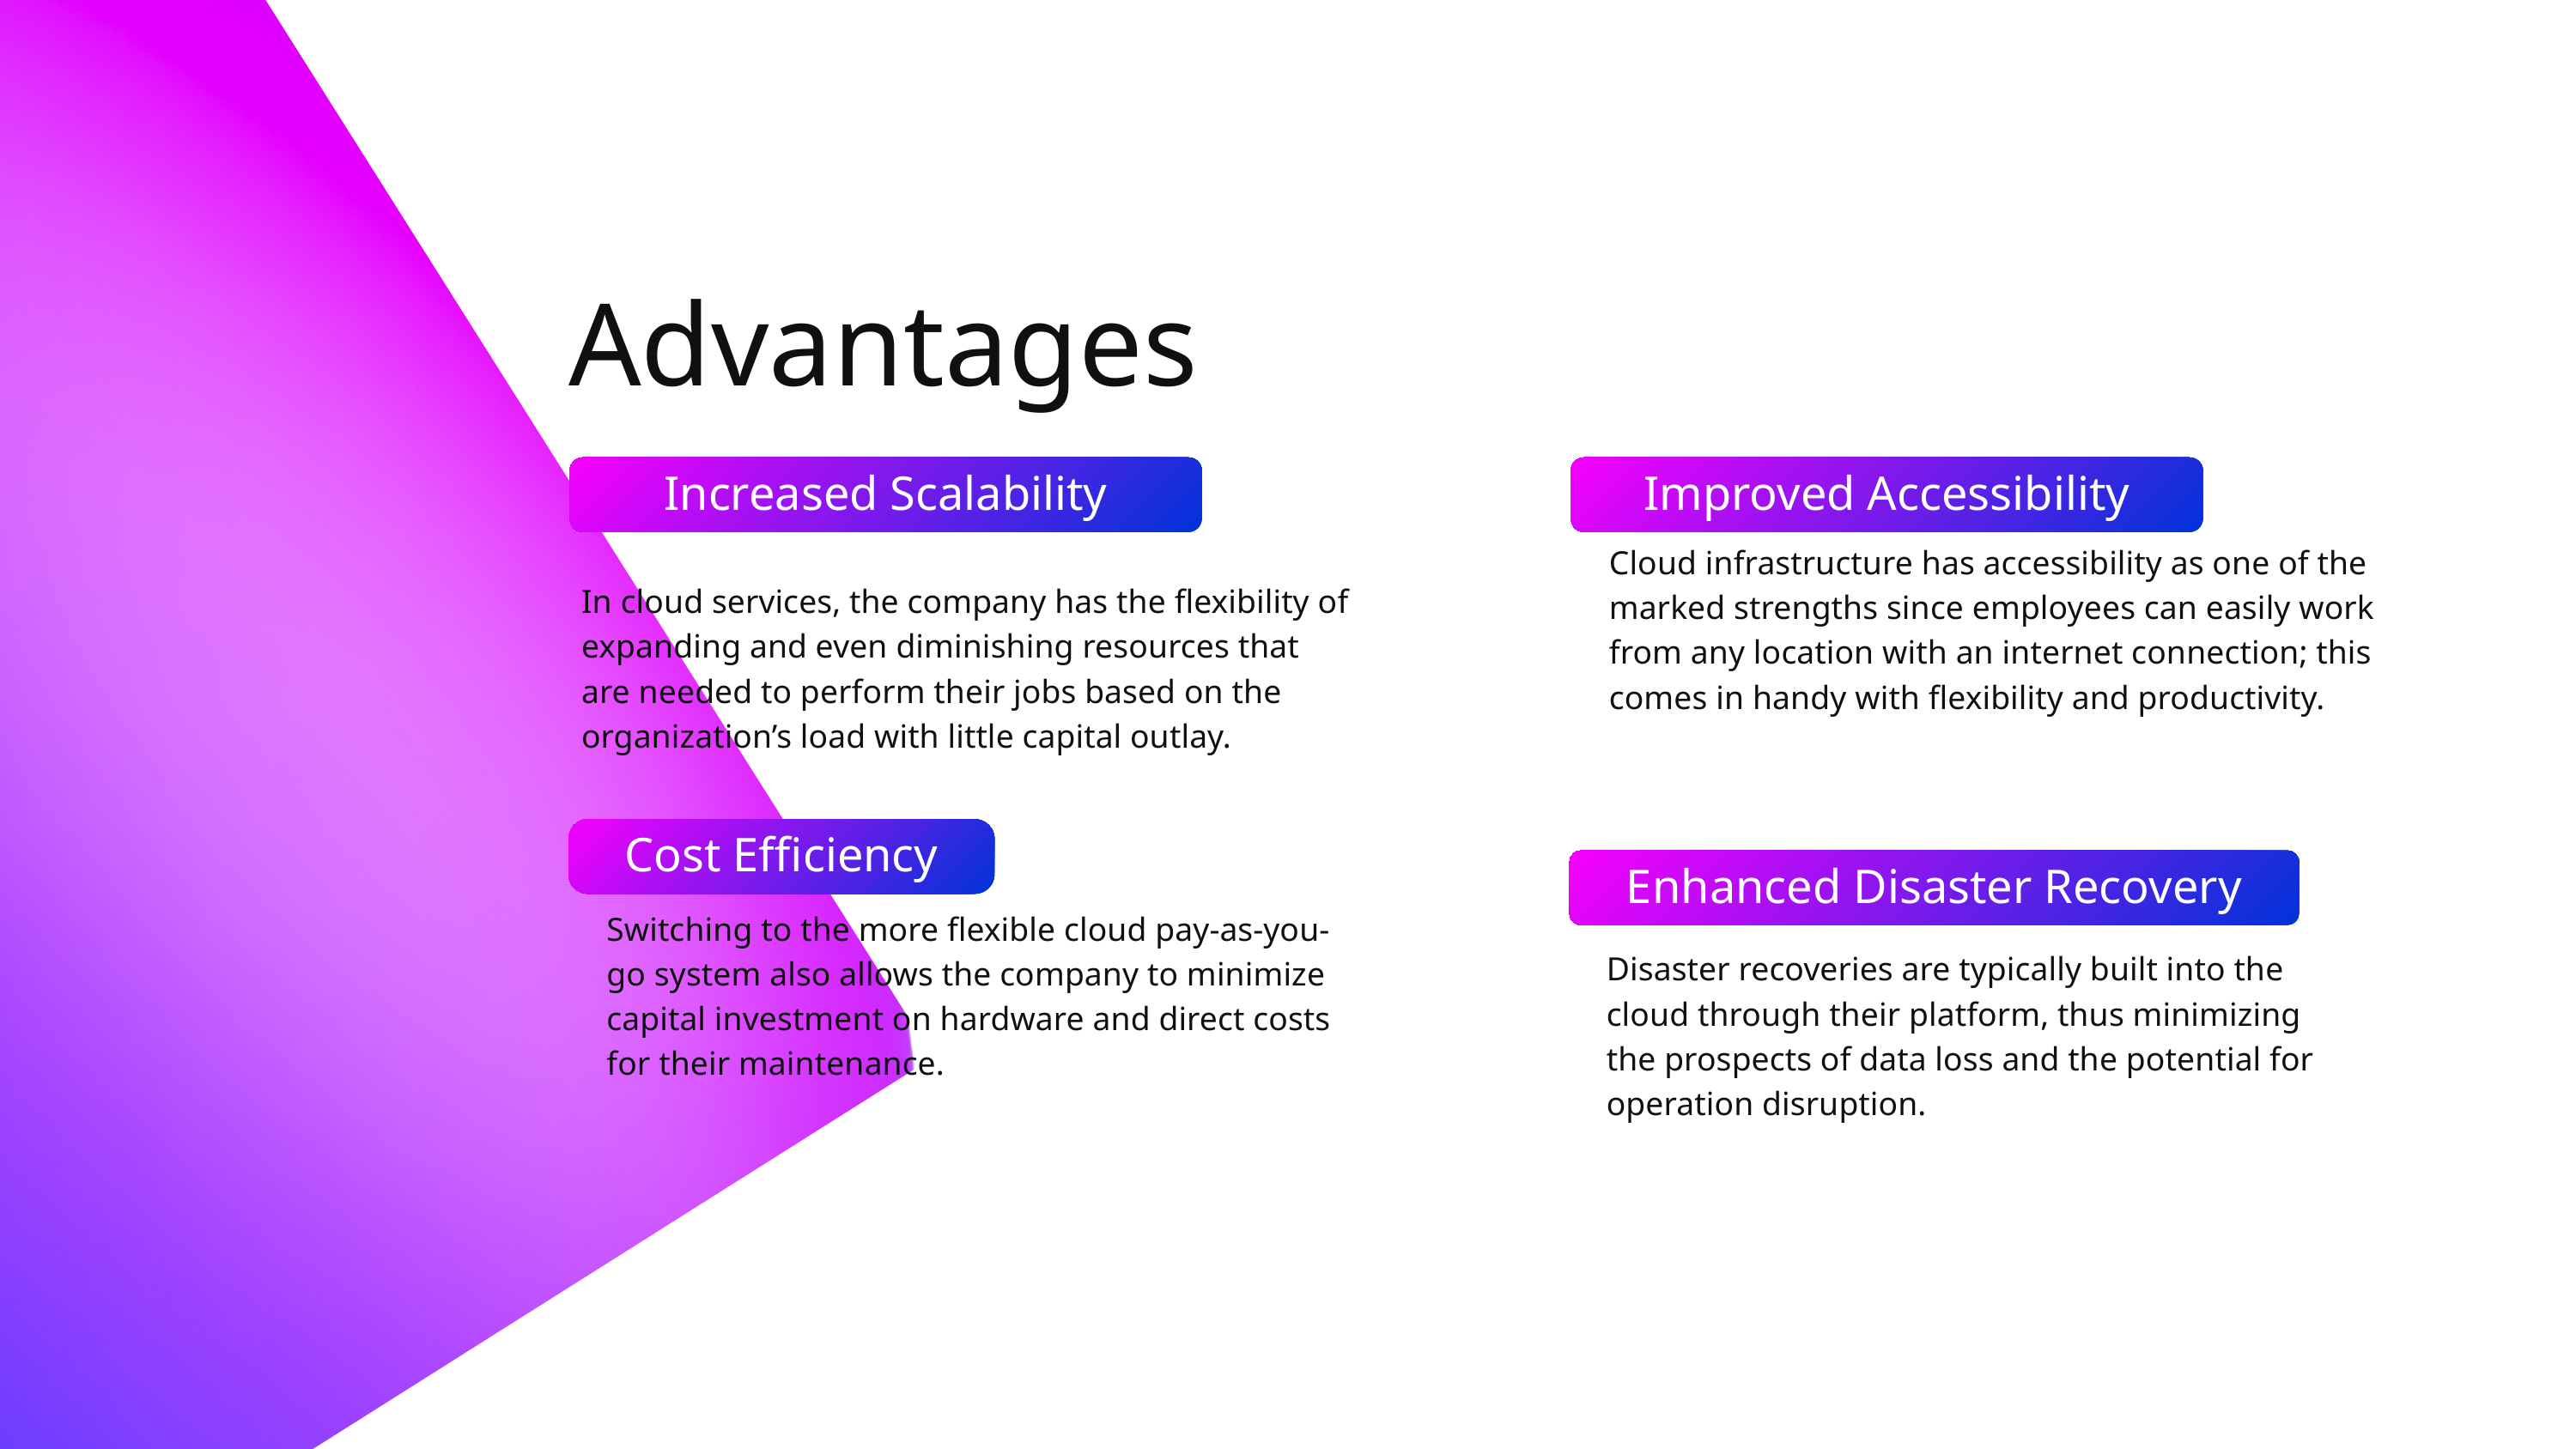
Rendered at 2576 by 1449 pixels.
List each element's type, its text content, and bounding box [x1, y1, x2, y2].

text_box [568, 819, 995, 894]
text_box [1569, 850, 2300, 925]
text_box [569, 457, 1202, 532]
text_box Advantages [568, 271, 1685, 409]
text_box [1571, 457, 2203, 532]
text_box In cloud services, the company has the flexibility of expanding and even diminishing resources that are needed to perform their jobs based on the organization’s load with little capital outlay. [581, 574, 1358, 755]
text_box Switching to the more flexible cloud pay-as-you-go system also allows the company to minimize capital investment on hardware and direct costs for their maintenance. [606, 902, 1358, 1082]
text_box Cloud infrastructure has accessibility as one of the marked strengths since employees can easily work from any location with an internet connection; this comes in handy with flexibility and productivity. [1608, 536, 2385, 761]
text_box Disaster recoveries are typically built into the cloud through their platform, thus minimizing the prospects of data loss and the potential for operation disruption. [1606, 943, 2357, 1167]
text_box [0, 0, 894, 1449]
